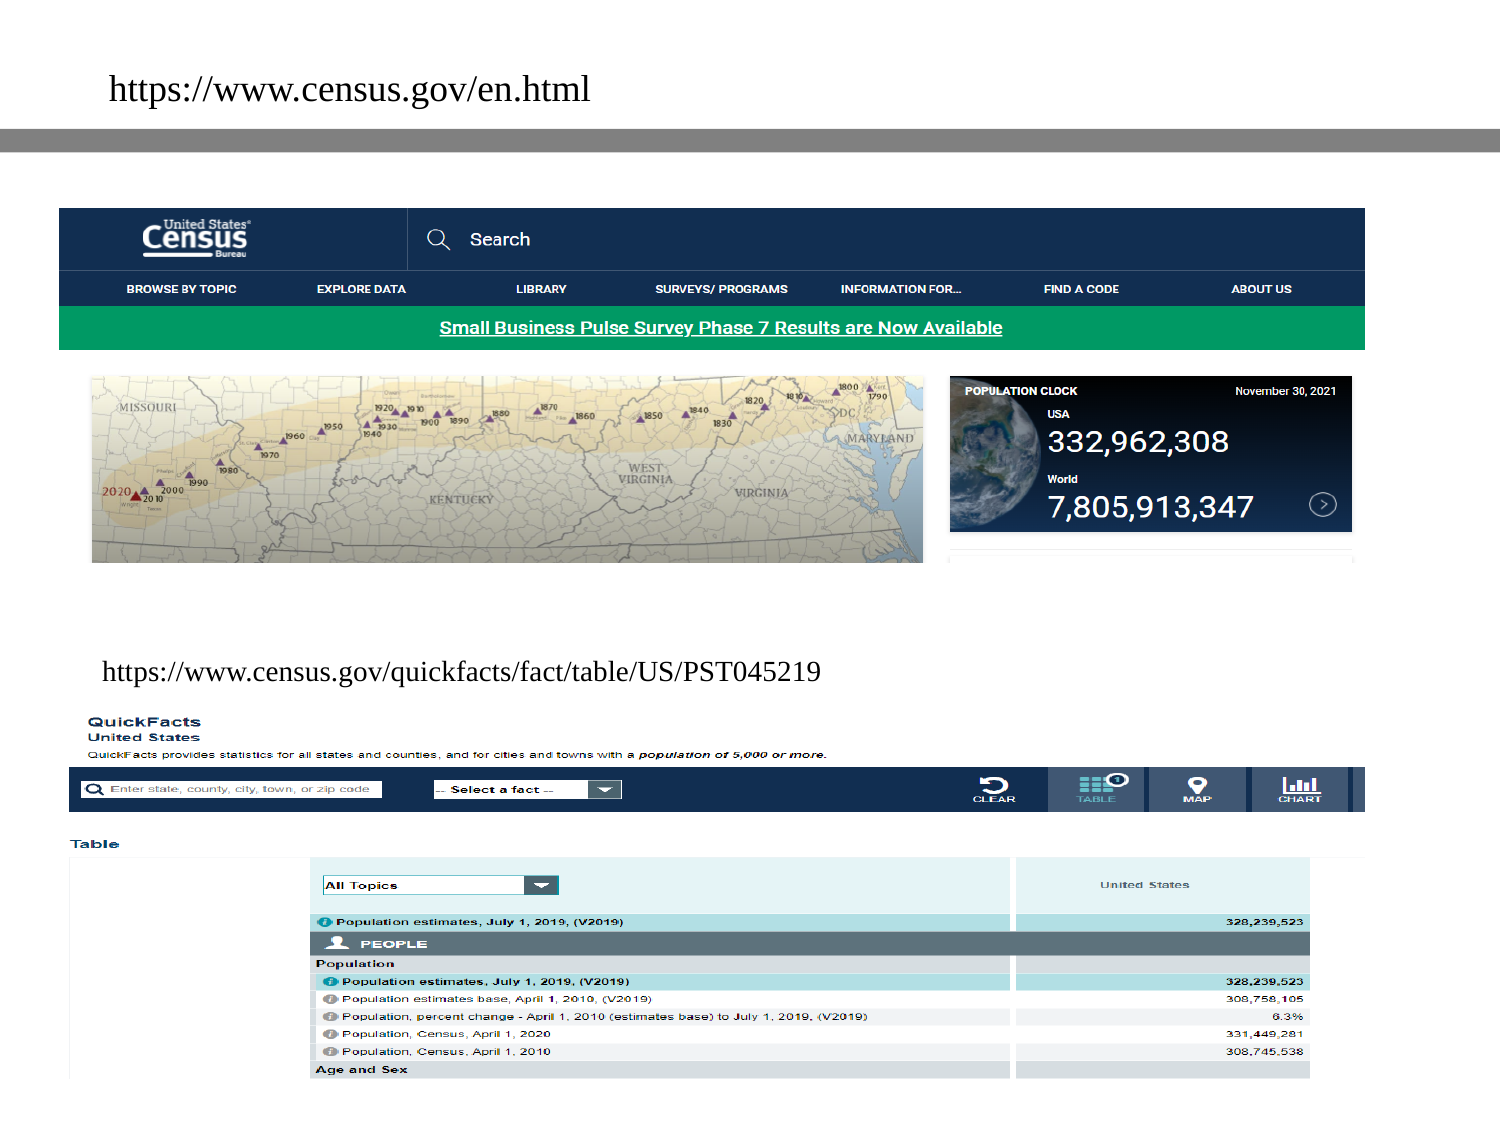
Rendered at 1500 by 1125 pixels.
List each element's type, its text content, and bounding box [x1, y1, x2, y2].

text_box https://www.census.gov/quickfacts/fact/table/US/PST045219 [87, 645, 1171, 695]
text_box [22, 46, 1195, 129]
picture [58, 715, 1365, 1080]
text_box [0, 128, 1500, 153]
picture [58, 207, 1365, 563]
text_box https://www.census.gov/en.html [93, 56, 607, 117]
